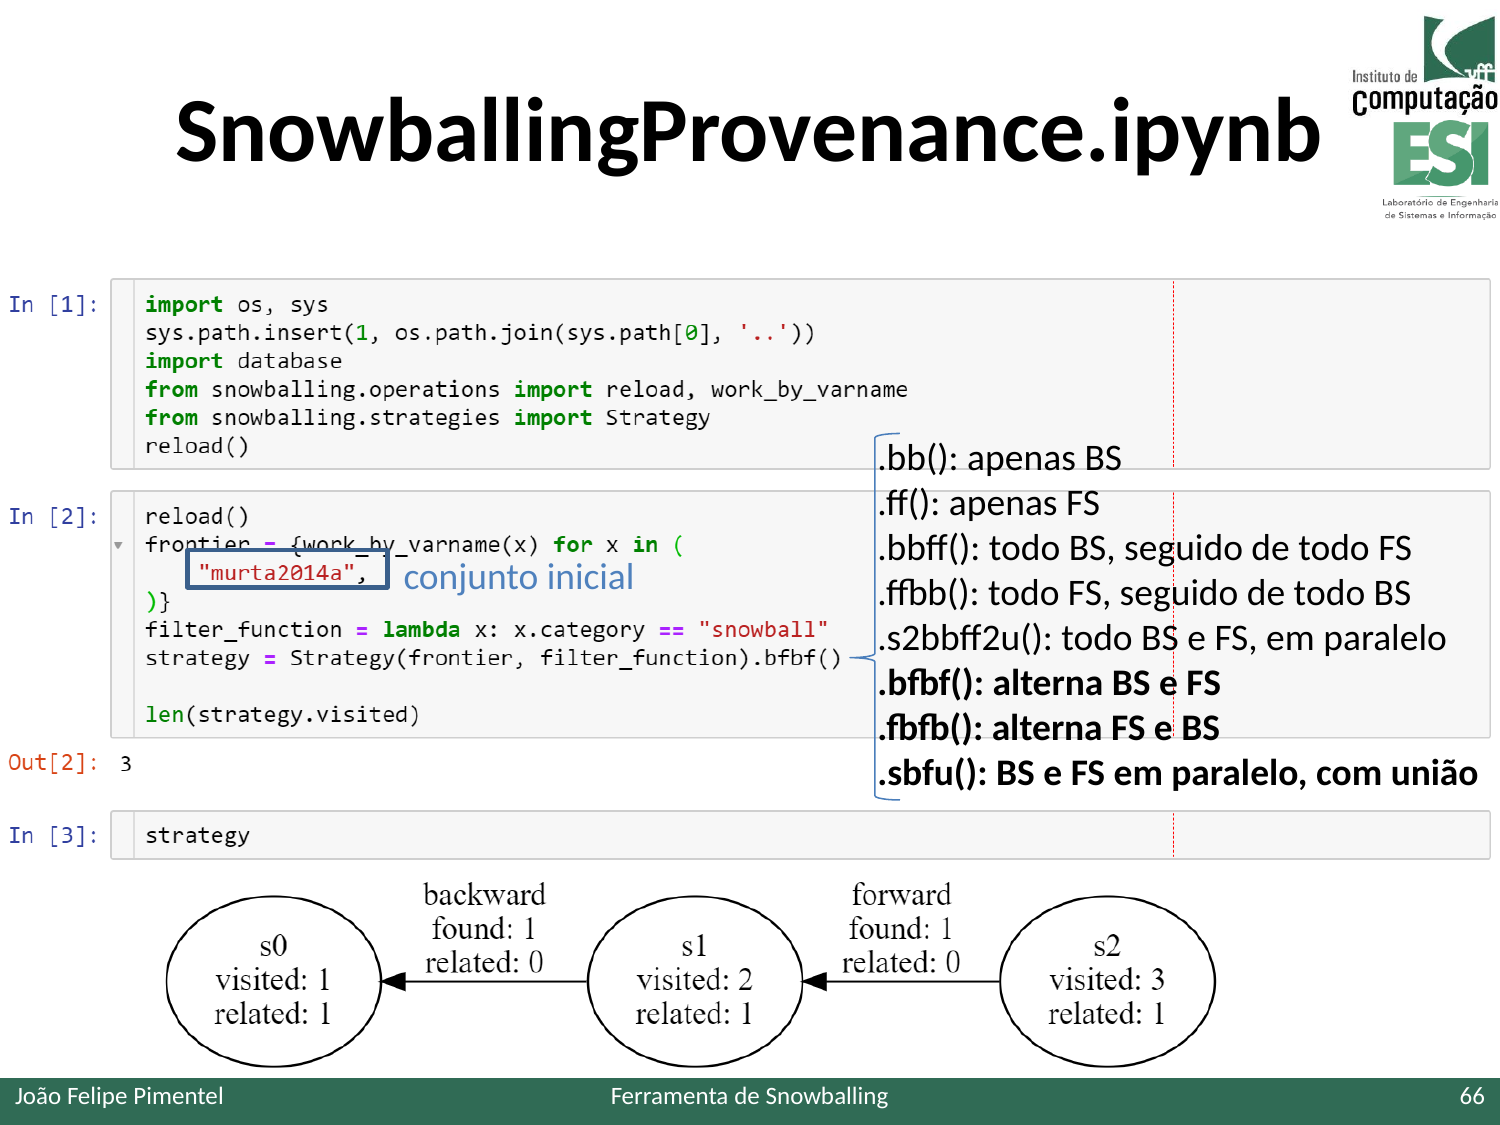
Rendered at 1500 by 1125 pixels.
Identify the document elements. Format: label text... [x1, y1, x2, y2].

picture [0, 262, 1500, 1078]
title SnowballingProvenance.ipynb [150, 30, 1350, 219]
footer Ferramenta de Snowballing [512, 1086, 988, 1125]
picture [1383, 120, 1498, 220]
slide_number João Felipe Pimentel [0, 1086, 350, 1125]
slide_number 66 [1149, 1085, 1500, 1125]
